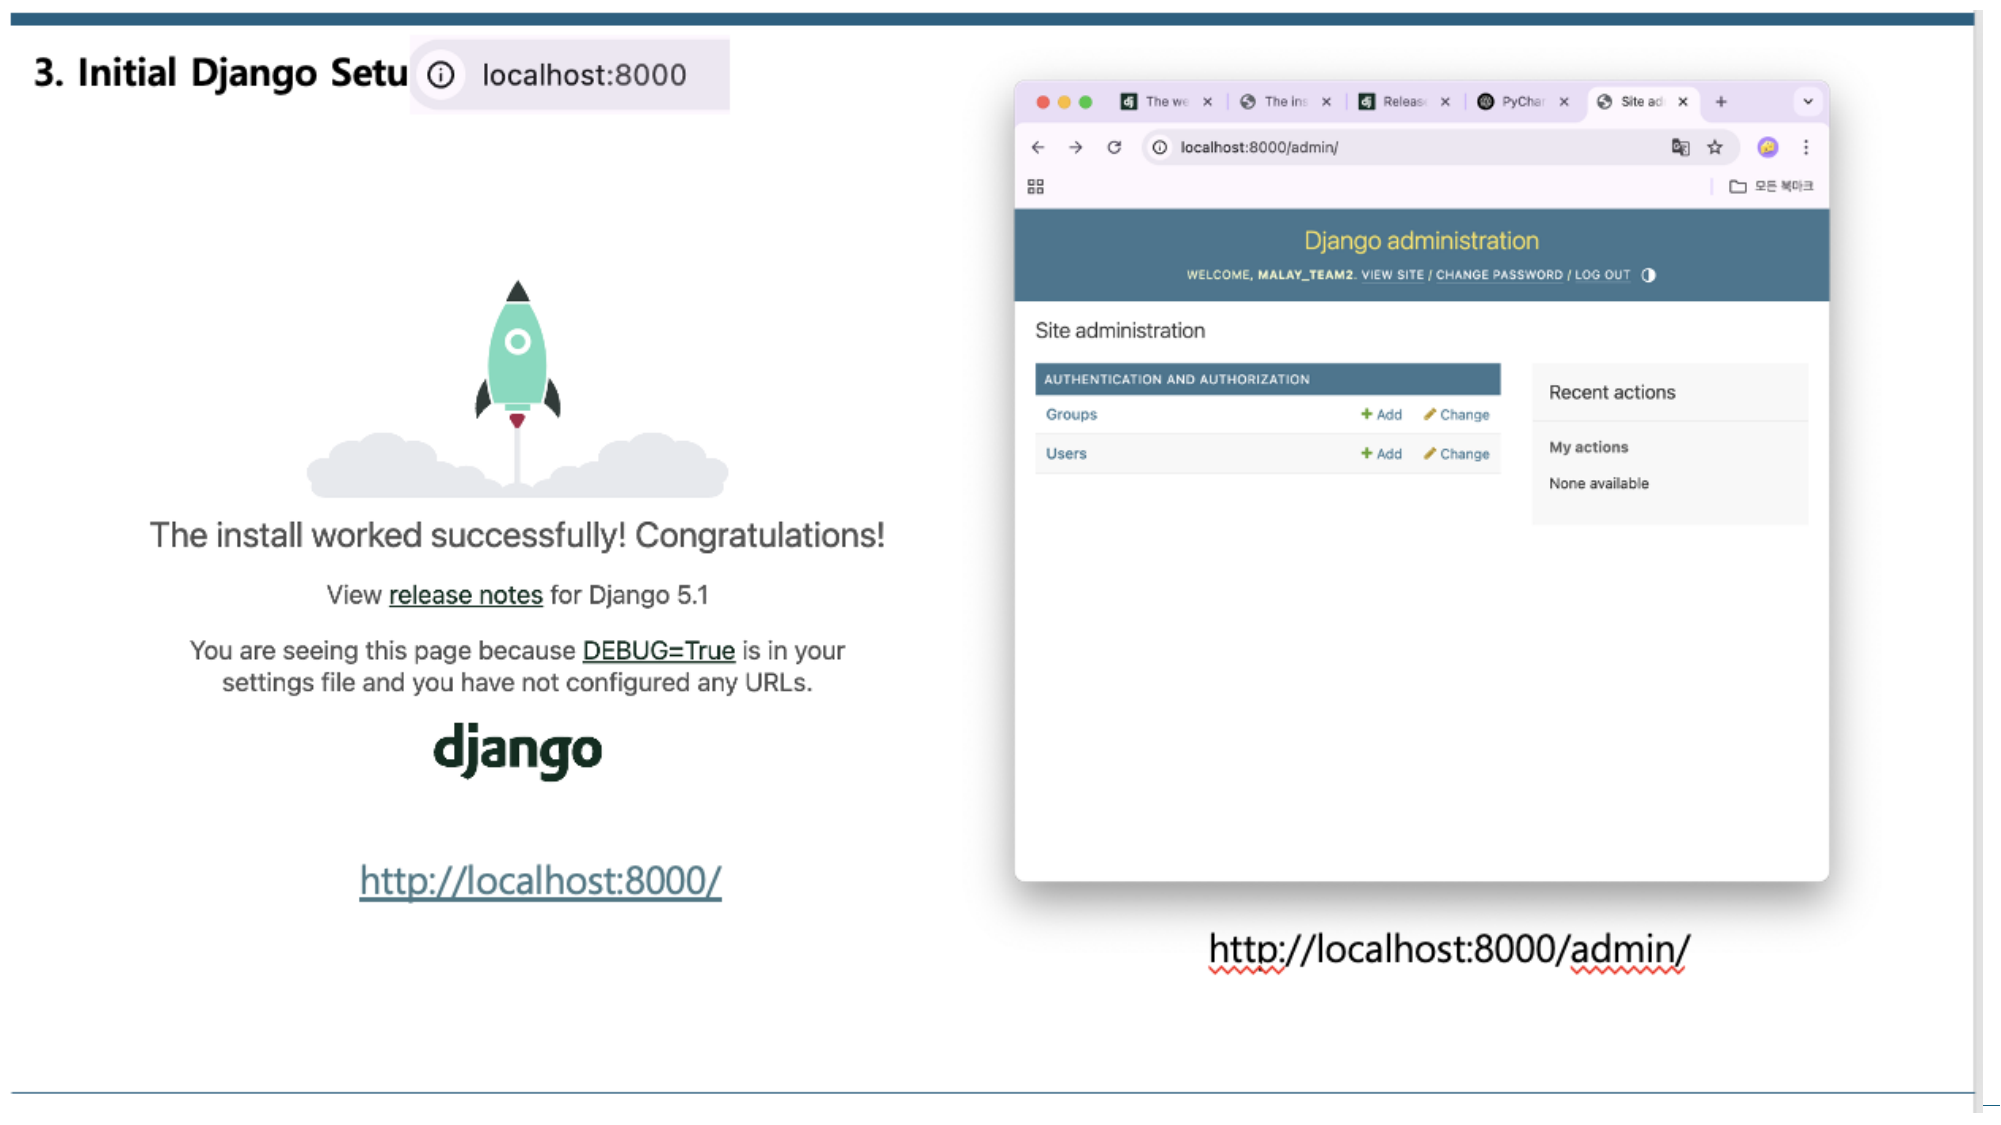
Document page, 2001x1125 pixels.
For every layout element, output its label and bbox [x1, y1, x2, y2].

picture [0, 10, 1983, 1113]
text_box [1983, 1012, 1987, 1101]
